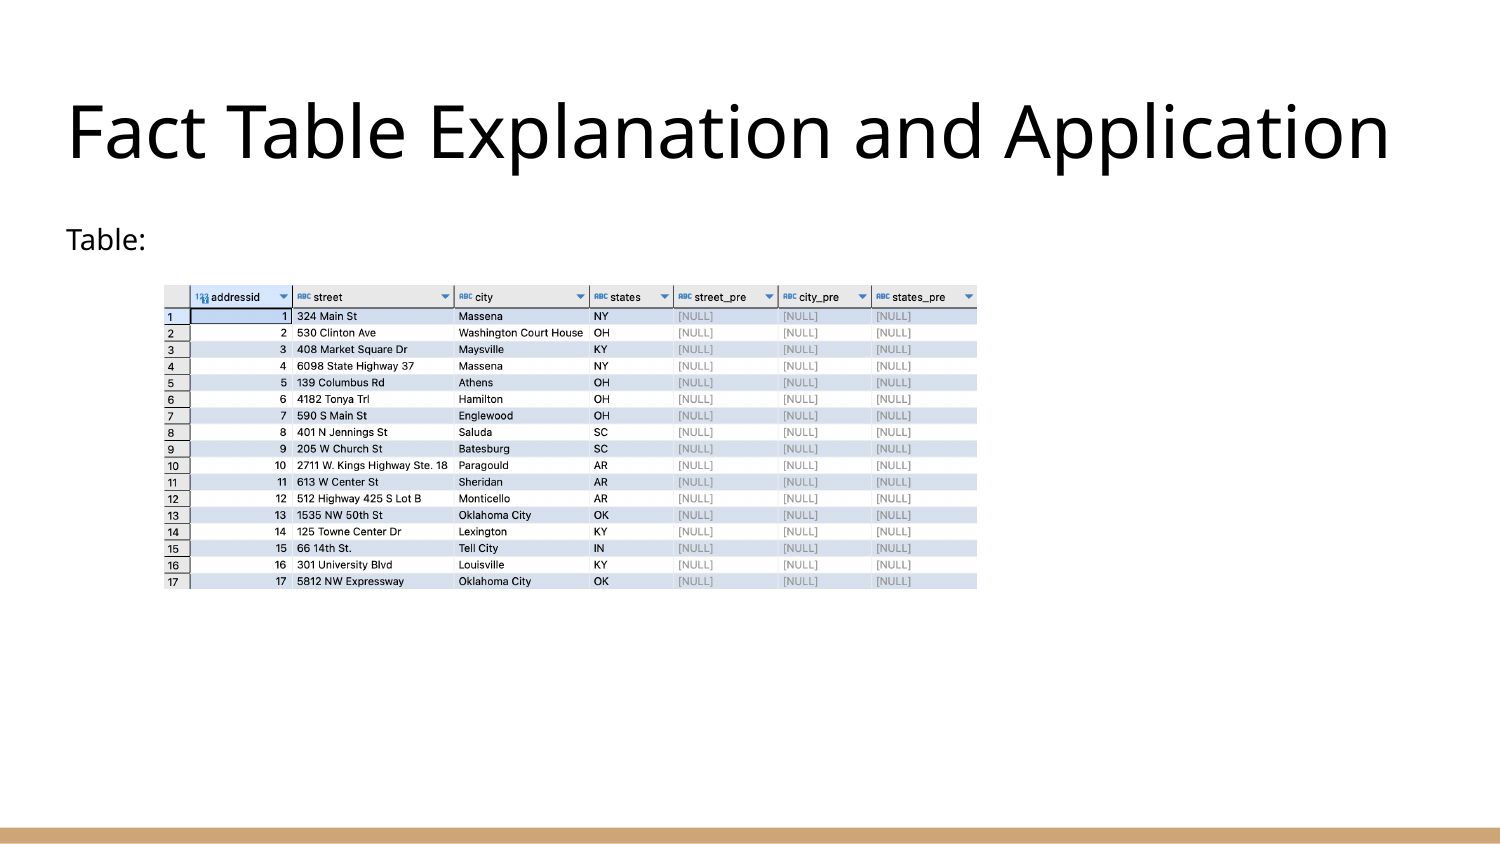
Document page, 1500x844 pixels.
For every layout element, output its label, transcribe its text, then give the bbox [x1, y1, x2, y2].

title Fact Table Explanation and Application [51, 51, 1449, 189]
list Table: [51, 200, 1449, 752]
picture [164, 285, 978, 589]
